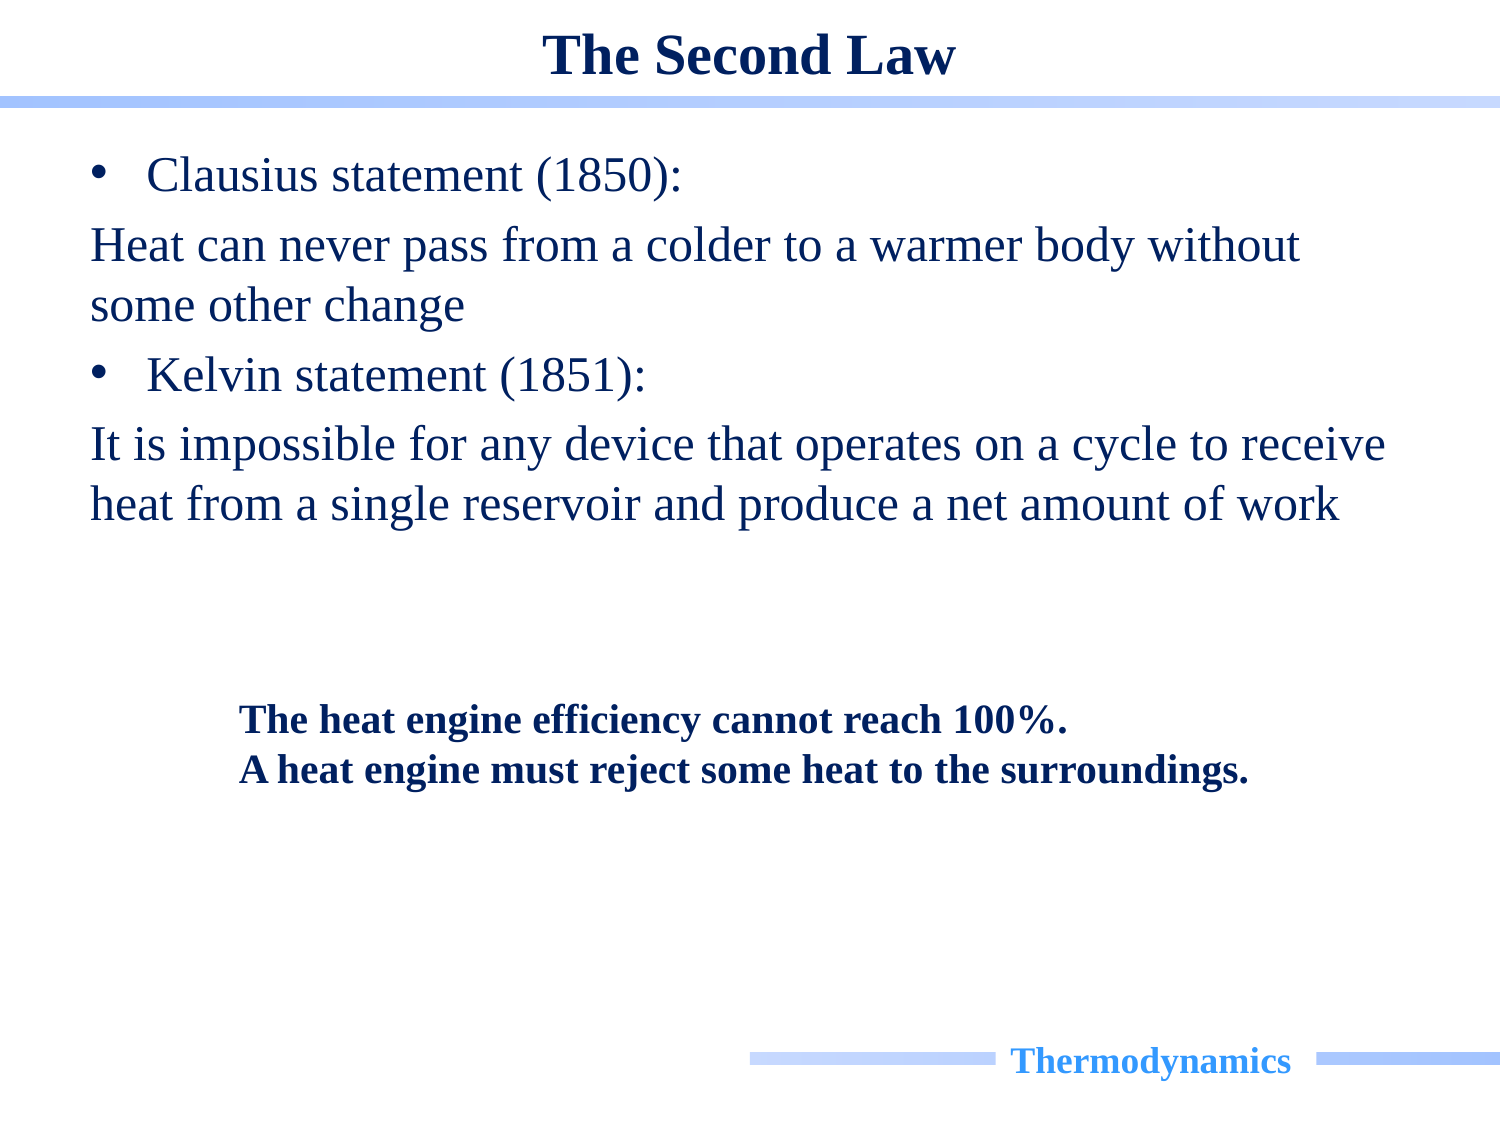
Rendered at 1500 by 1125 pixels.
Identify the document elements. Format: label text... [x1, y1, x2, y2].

list Clausius statement (1850): Heat can never pass from a colder to a warmer body without some other change Kelvin statement (1851): It is impossible for any device that operates on a cycle to receive heat from a single reservoir and produce a net amount of work [75, 133, 1425, 563]
text_box The heat engine efficiency cannot reach 100%. A heat engine must reject some heat to the surroundings. [224, 684, 1276, 800]
title The Second Law [228, 25, 1272, 77]
